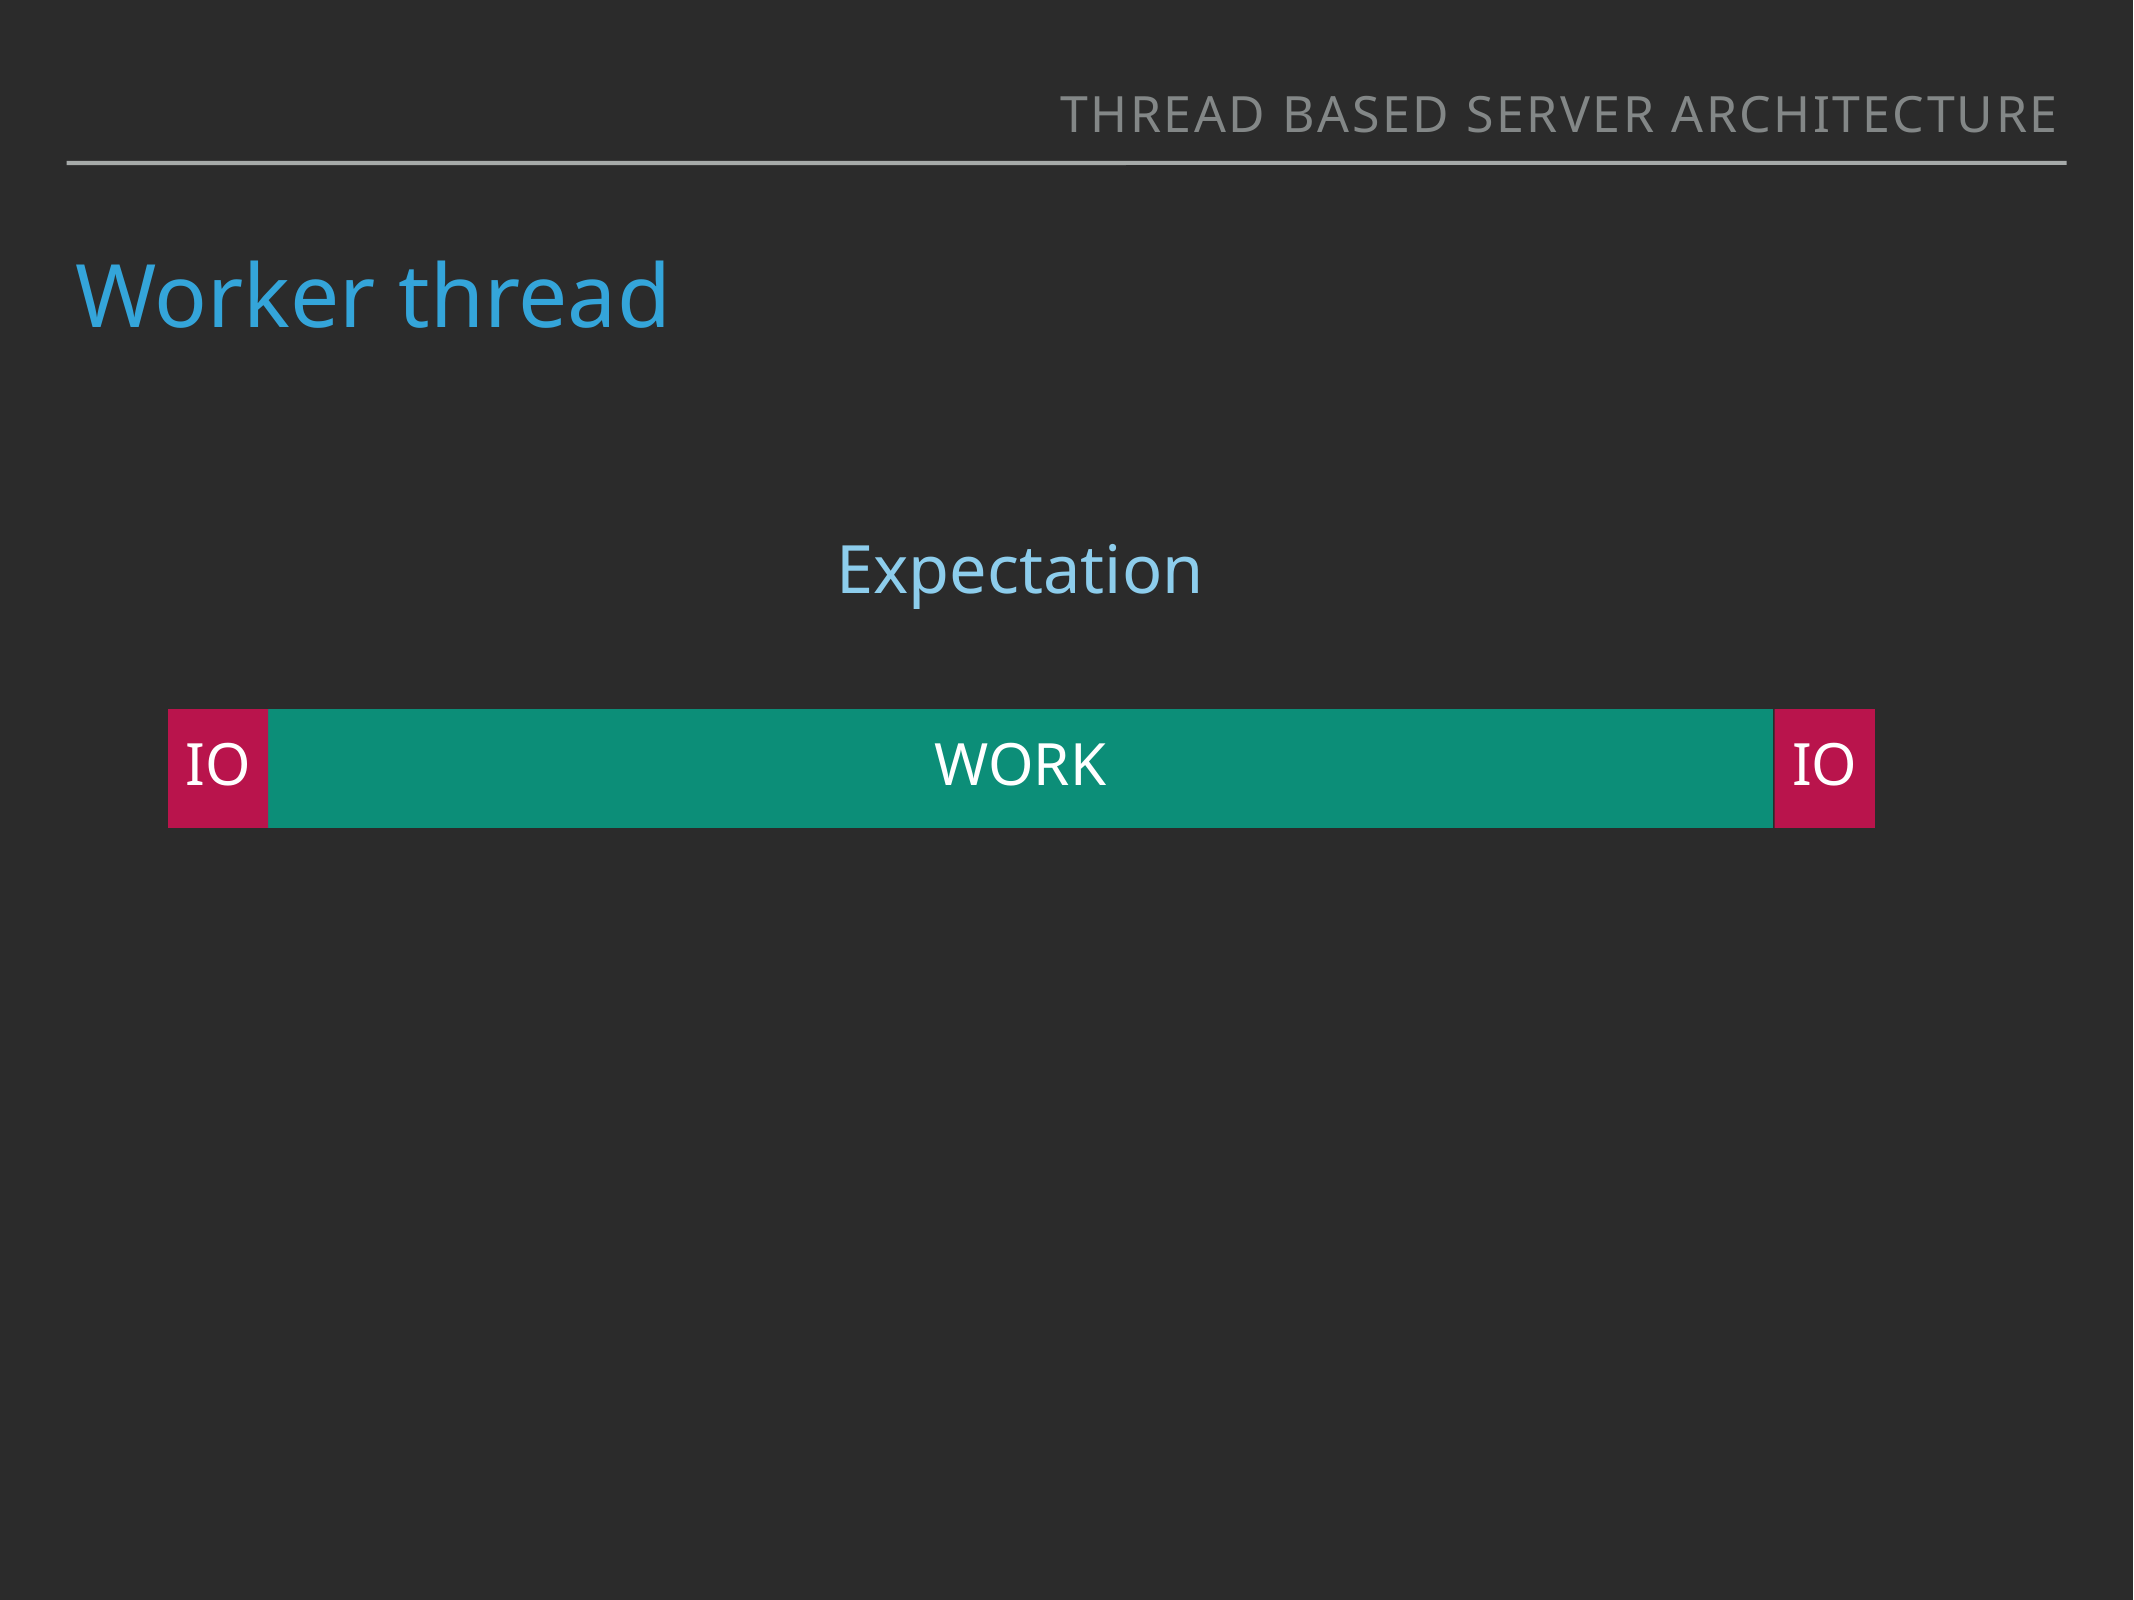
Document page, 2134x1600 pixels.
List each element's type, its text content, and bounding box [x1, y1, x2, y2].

list thread based server architecture [66, 74, 2068, 151]
text_box IO [168, 709, 269, 828]
title Worker thread [66, 251, 2068, 372]
text_box WORK [269, 709, 1773, 828]
text_box IO [1774, 709, 1875, 828]
text_box Expectation [828, 518, 1213, 615]
